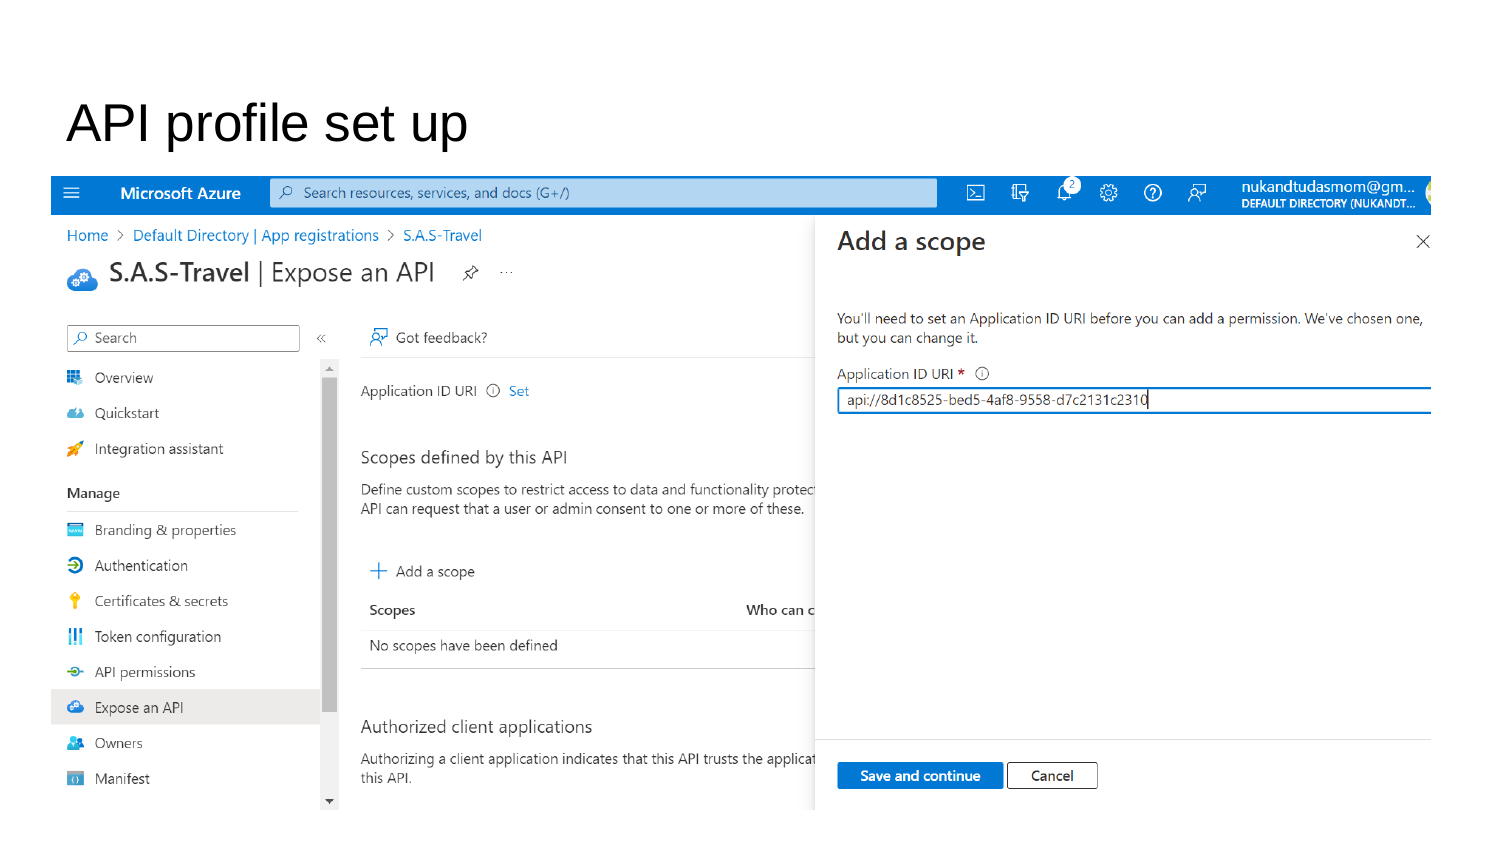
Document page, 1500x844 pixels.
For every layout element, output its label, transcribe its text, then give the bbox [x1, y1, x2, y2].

title API profile set up [51, 72, 1449, 167]
picture [50, 176, 1432, 810]
